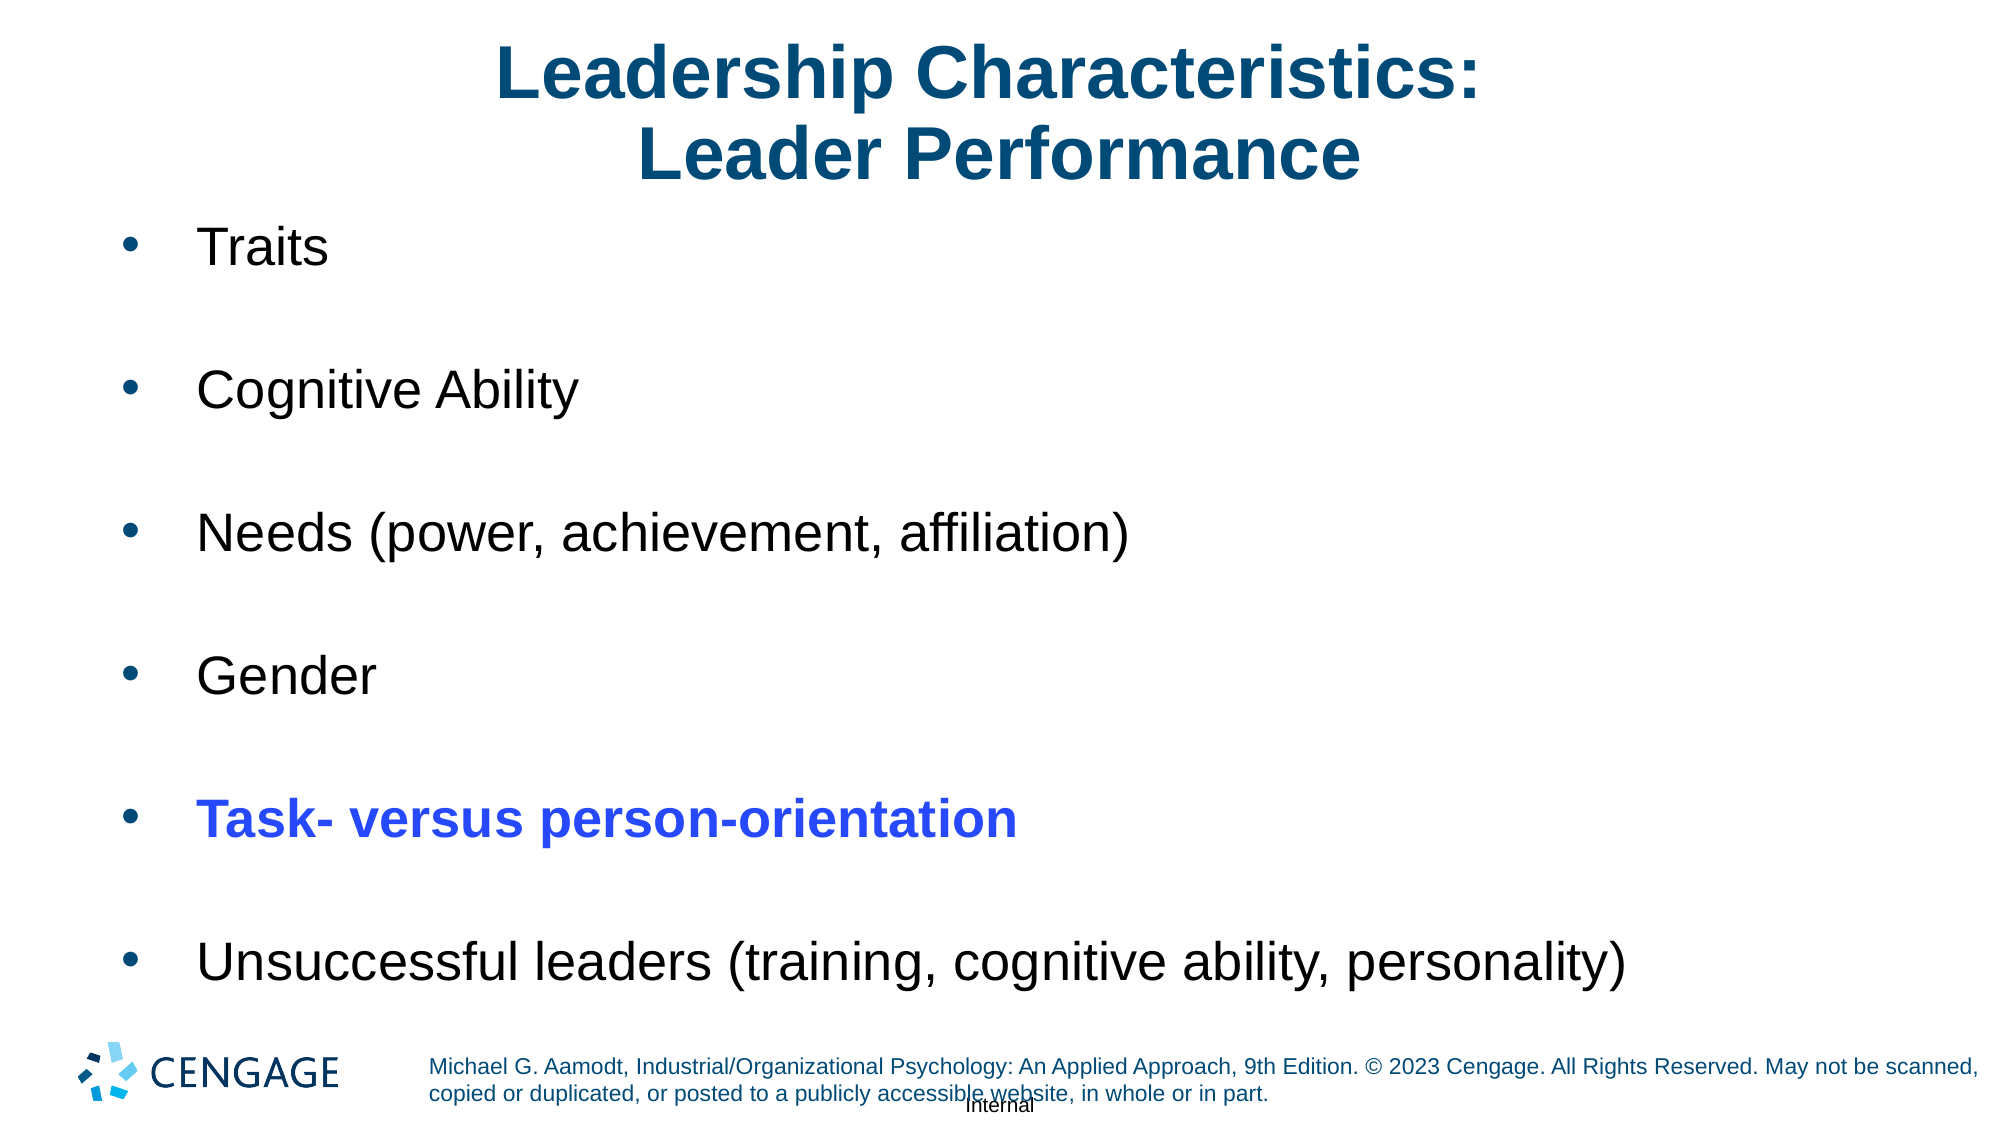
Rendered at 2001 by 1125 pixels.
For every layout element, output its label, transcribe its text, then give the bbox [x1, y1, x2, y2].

list Traits Cognitive Ability Needs (power, achievement, affiliation) Gender Task- versus person-orientation Unsuccessful leaders (training, cognitive ability, personality) [121, 211, 1880, 1000]
picture [78, 1042, 338, 1101]
title Leadership Characteristics: Leader Performance [137, 59, 1863, 171]
